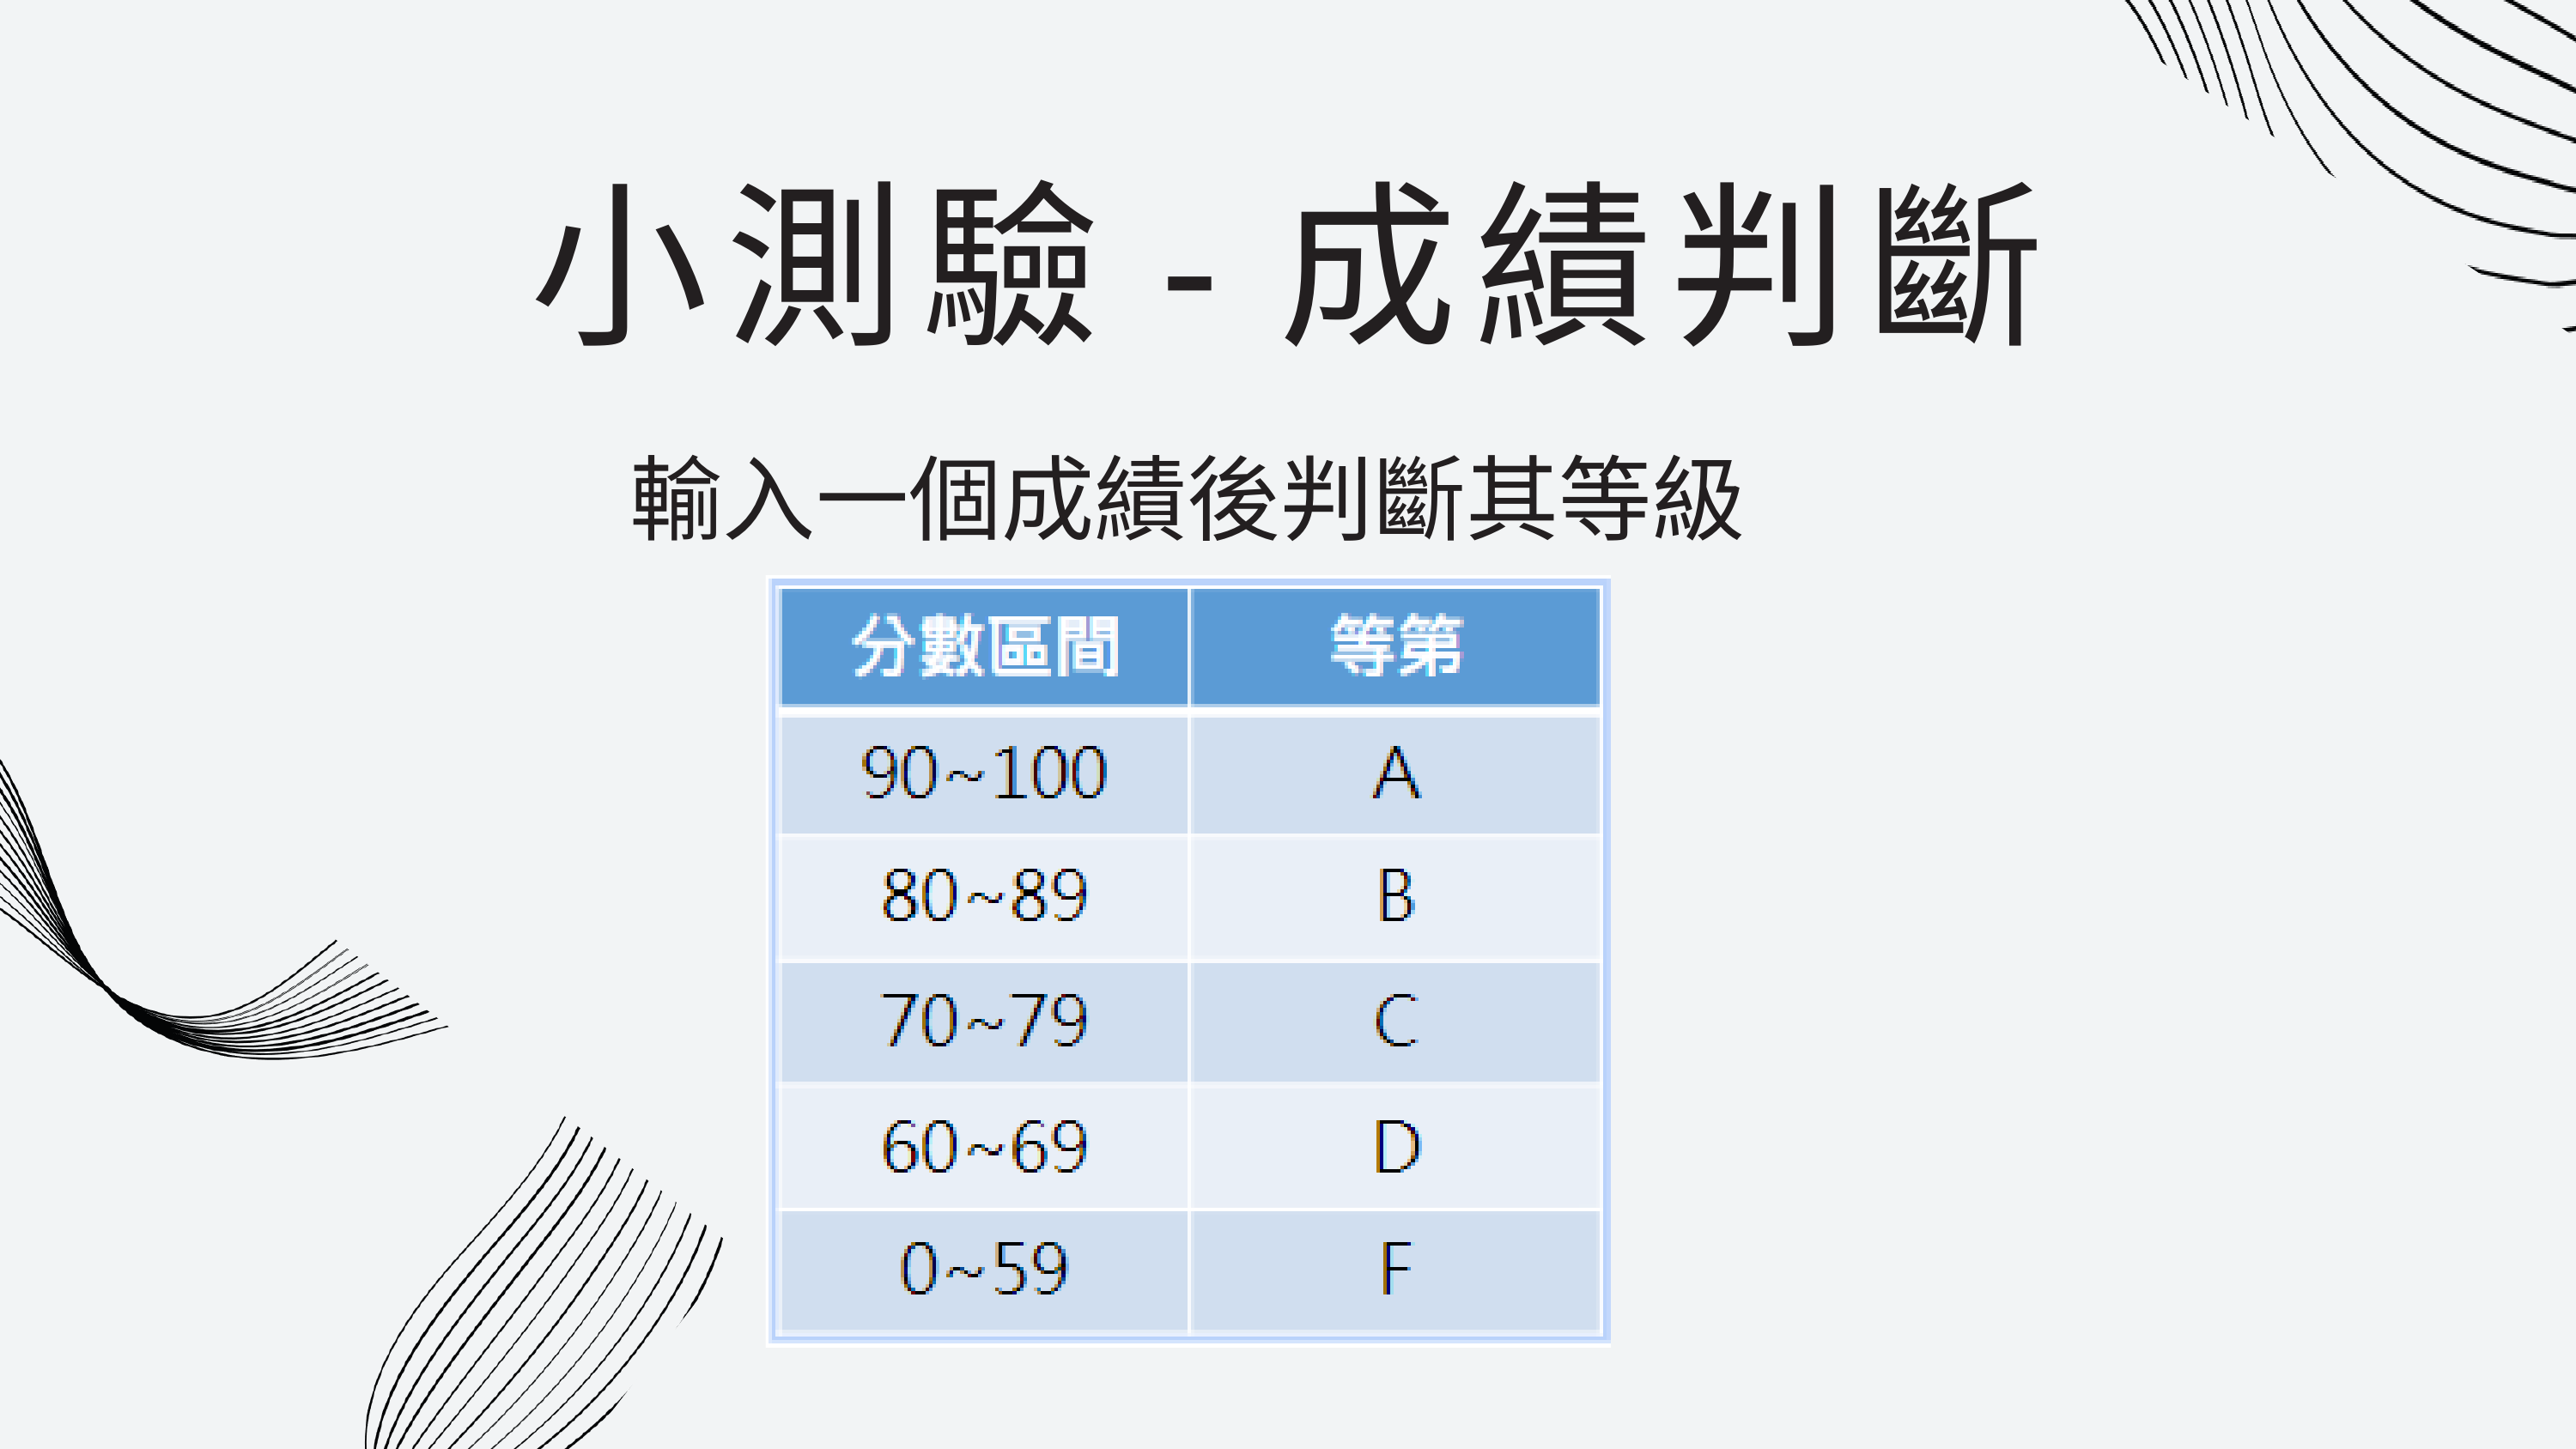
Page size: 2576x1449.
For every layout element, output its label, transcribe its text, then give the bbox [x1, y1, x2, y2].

text_box [2068, 0, 2576, 338]
text_box [765, 575, 1612, 1348]
text_box [0, 680, 738, 1449]
text_box 小測驗-成績判斷 [455, 120, 2121, 367]
text_box 輸入一個成績後判斷其等級 [629, 421, 1825, 552]
